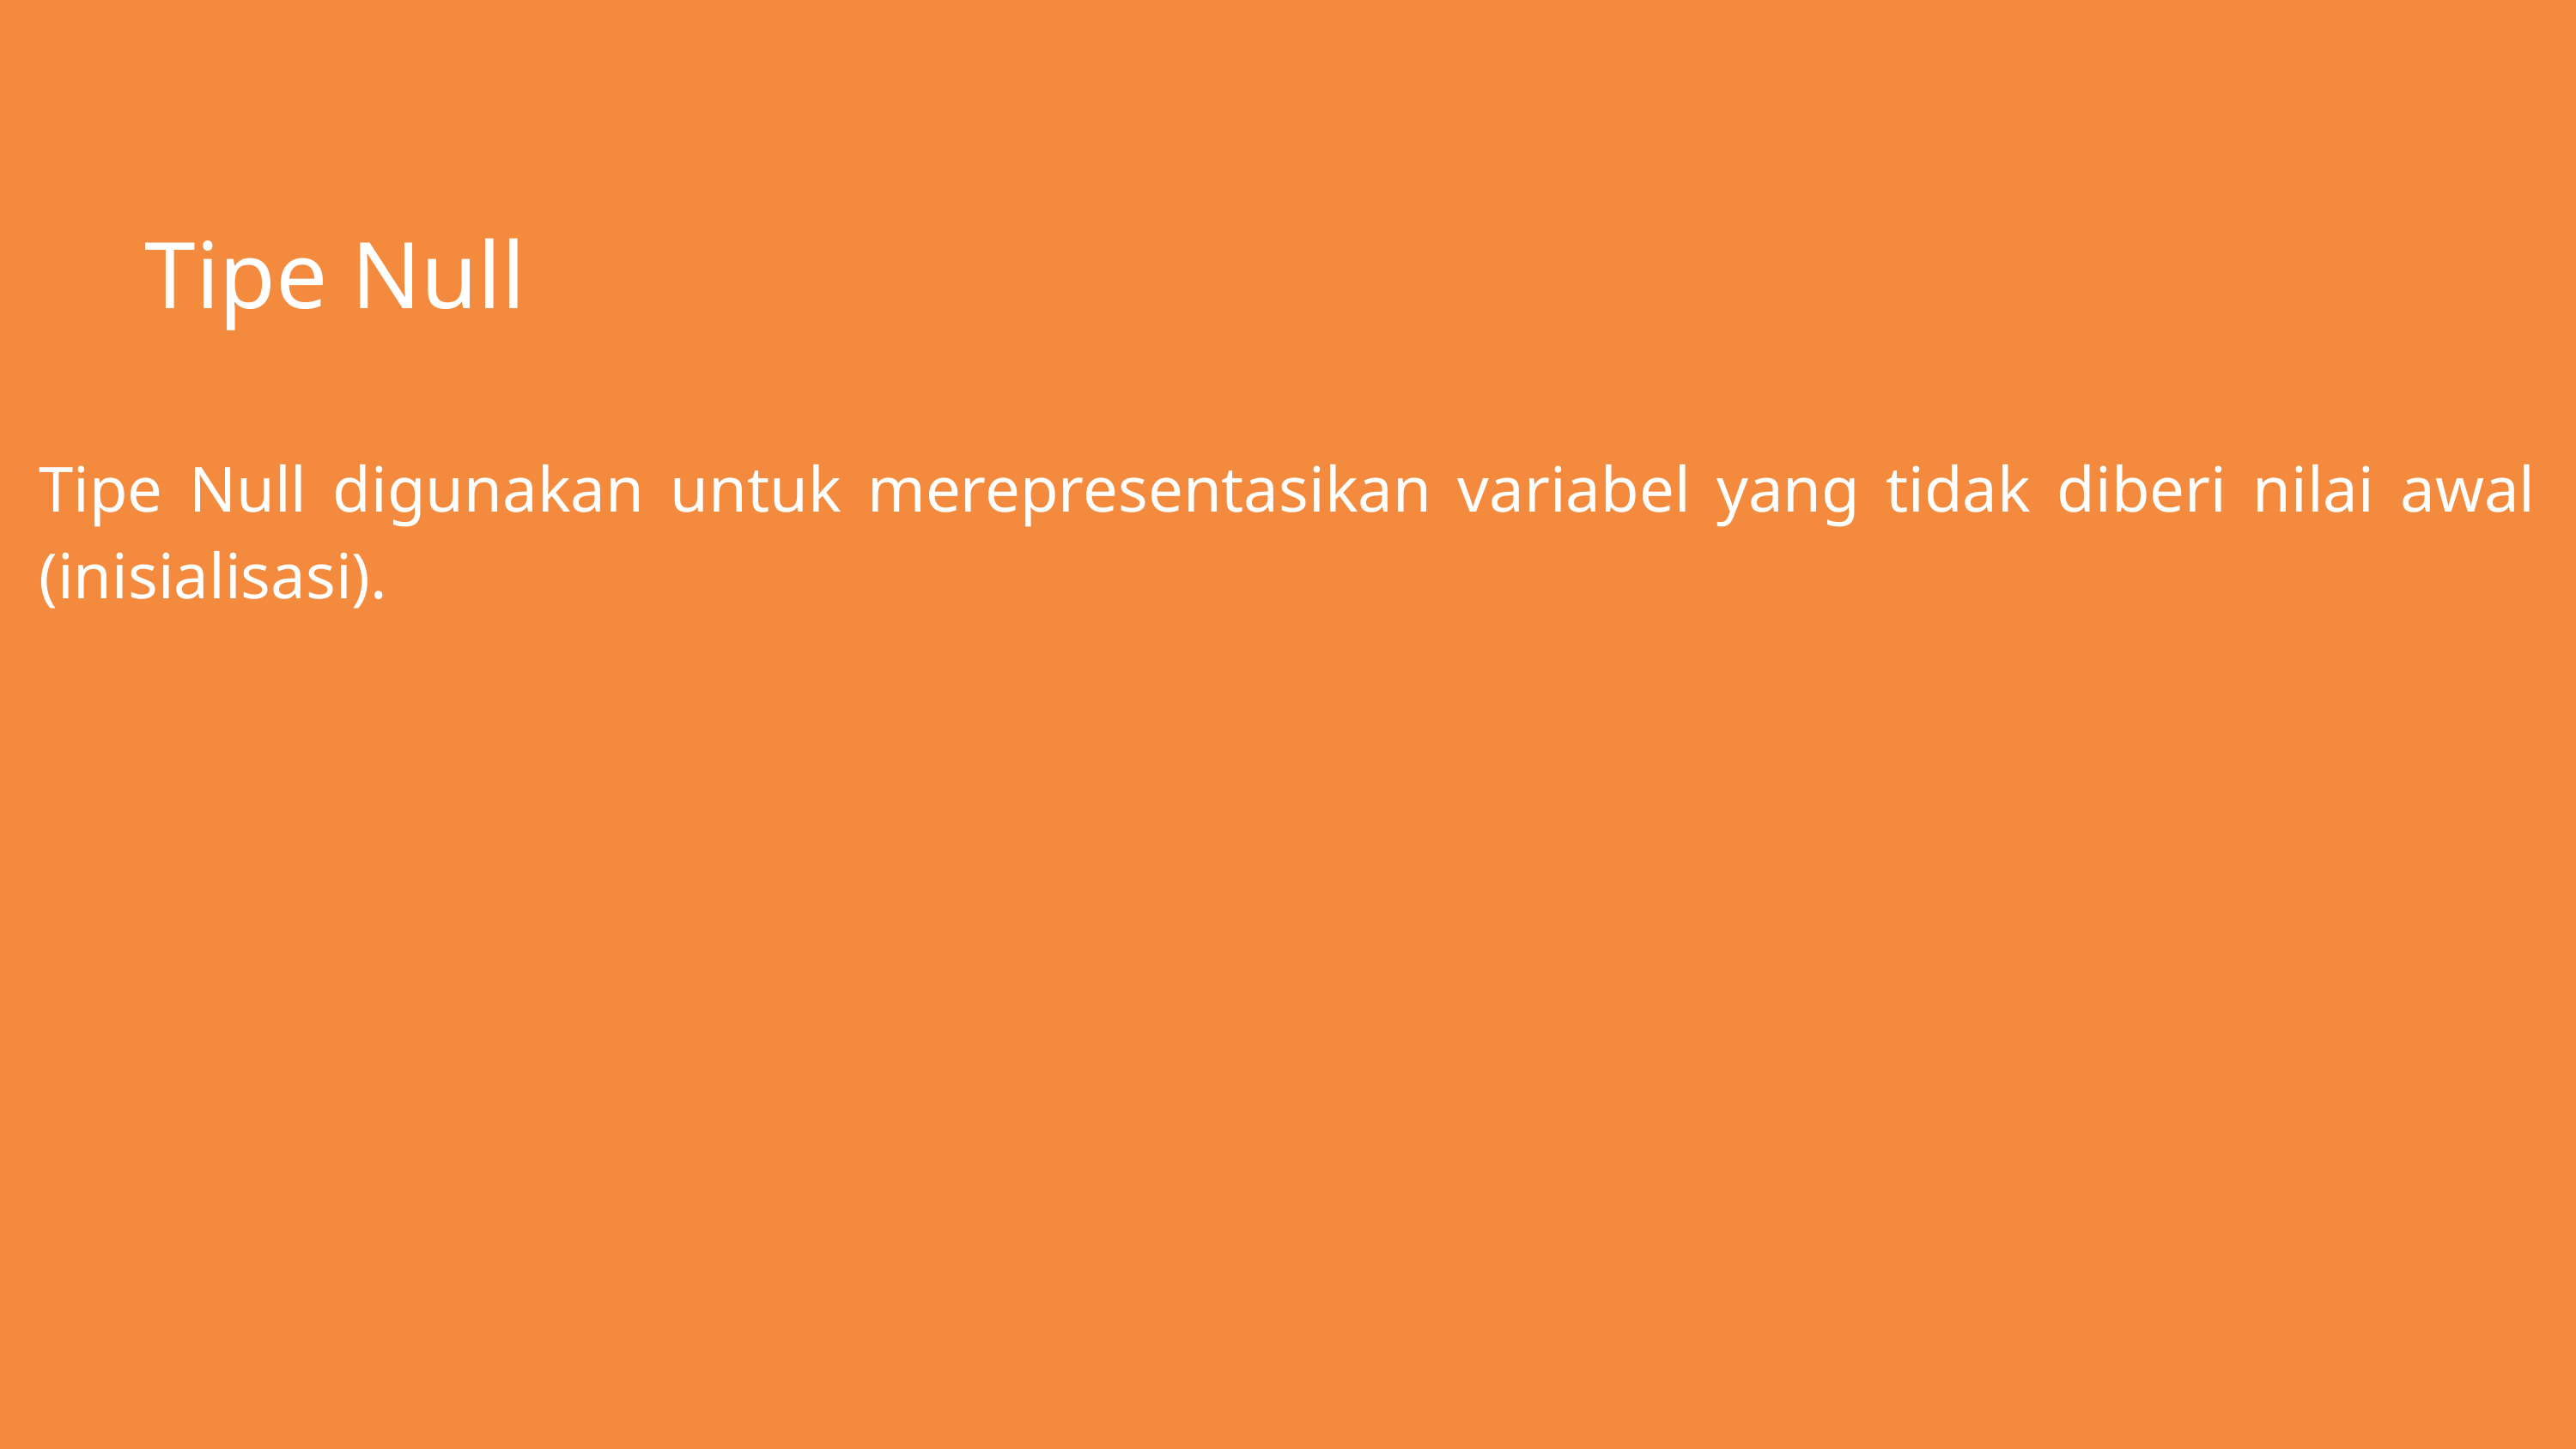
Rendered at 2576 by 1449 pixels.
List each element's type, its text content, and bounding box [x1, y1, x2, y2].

text_box Tipe Null [144, 216, 2104, 327]
text_box Tipe Null digunakan untuk merepresentasikan variabel yang tidak diberi nilai awal (inisialisasi). [39, 437, 2537, 612]
